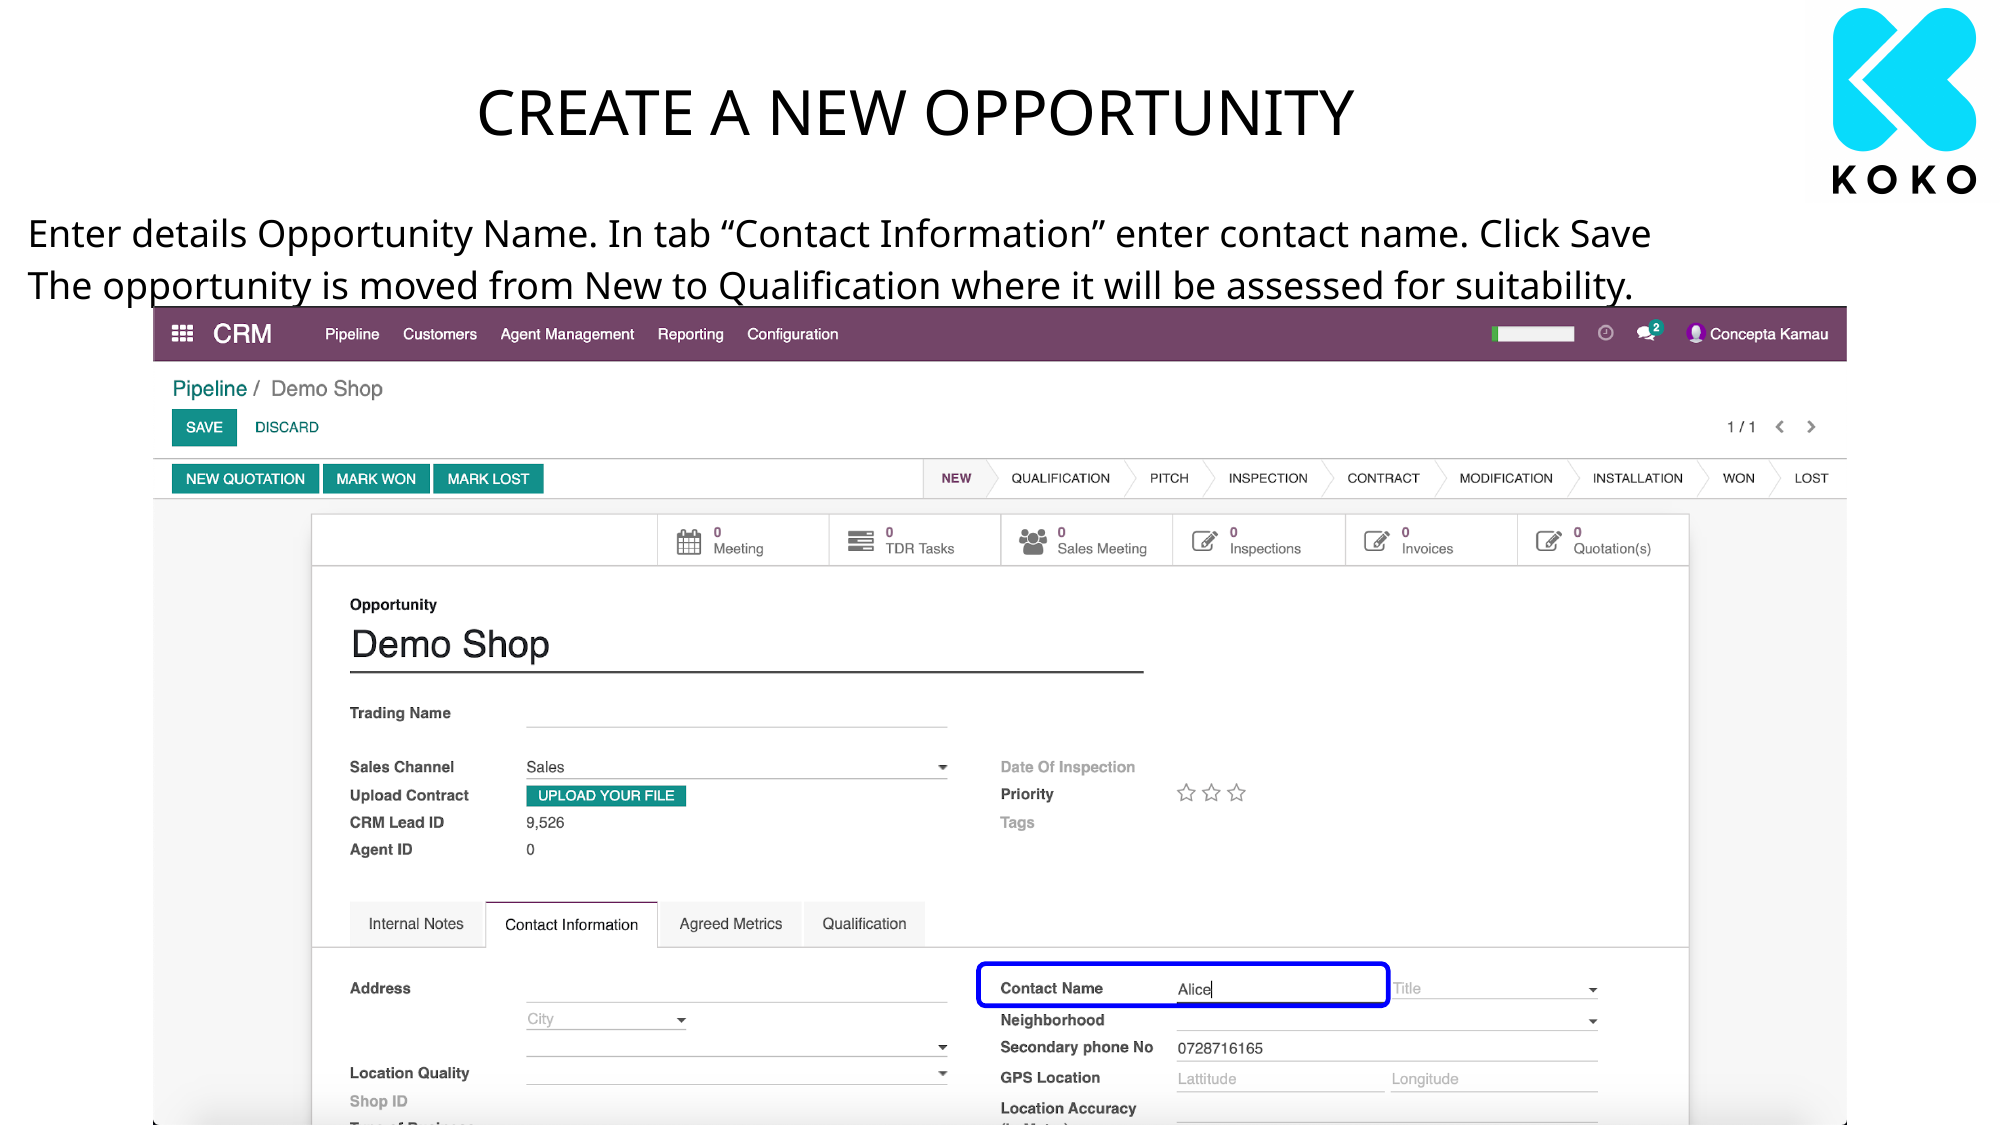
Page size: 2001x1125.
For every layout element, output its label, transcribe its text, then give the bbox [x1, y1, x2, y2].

text_box Enter details Opportunity Name. In tab “Contact Information” enter contact name. Click Save The opportunity is moved from New to Qualification where it will be assessed for suitability. [12, 188, 1956, 1125]
title CREATE A NEW OPPORTUNITY [0, 54, 1800, 157]
picture [1805, 0, 2000, 203]
picture [153, 306, 1847, 1125]
